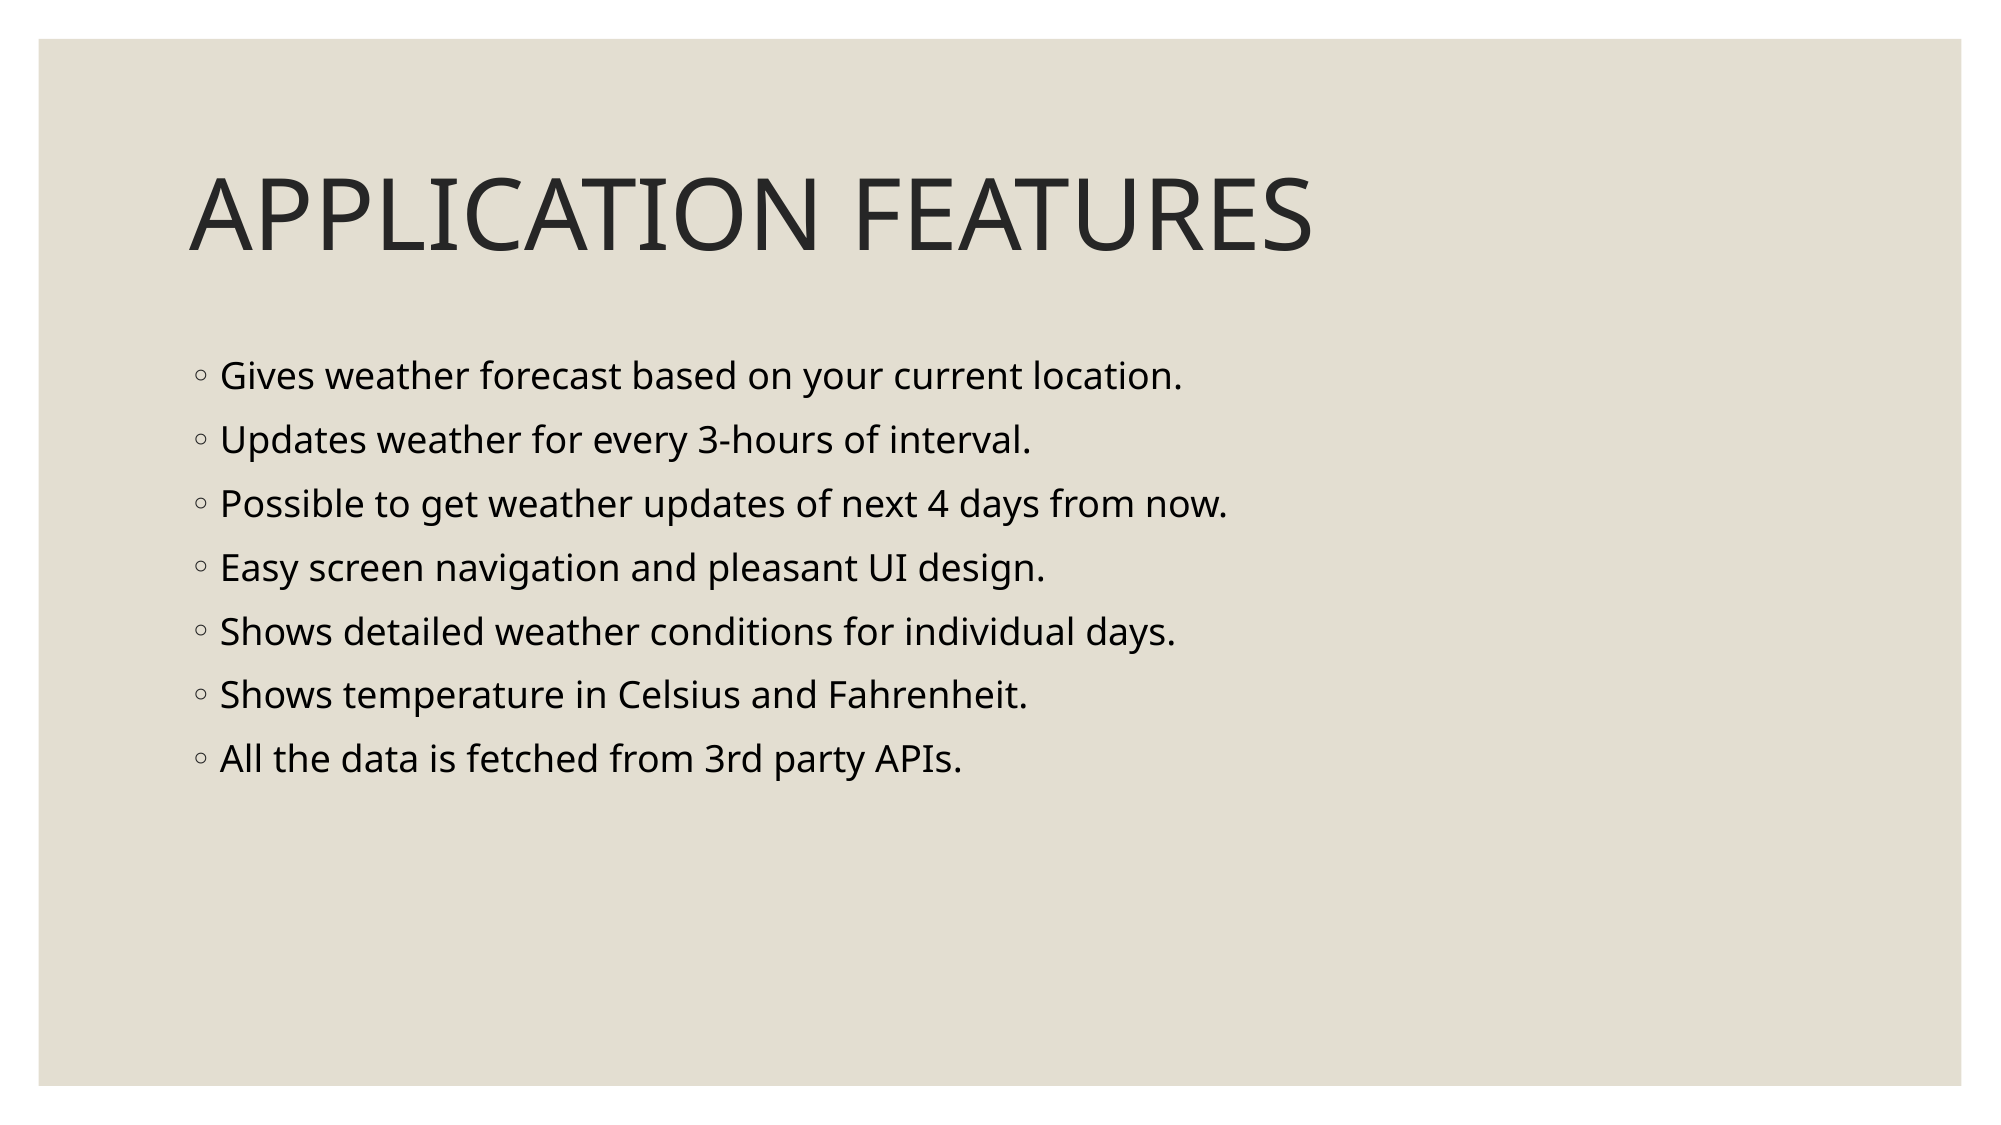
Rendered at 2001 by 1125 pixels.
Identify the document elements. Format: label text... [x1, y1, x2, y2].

title APPLICATION FEATURES [174, 105, 1825, 331]
list Gives weather forecast based on your current location. Updates weather for every 3-hours of interval. Possible to get weather updates of next 4 days from now. Easy screen navigation and pleasant UI design. Shows detailed weather conditions for individual days. Shows temperature in Celsius and Fahrenheit. All the data is fetched from 3rd party APIs. [174, 345, 1825, 990]
